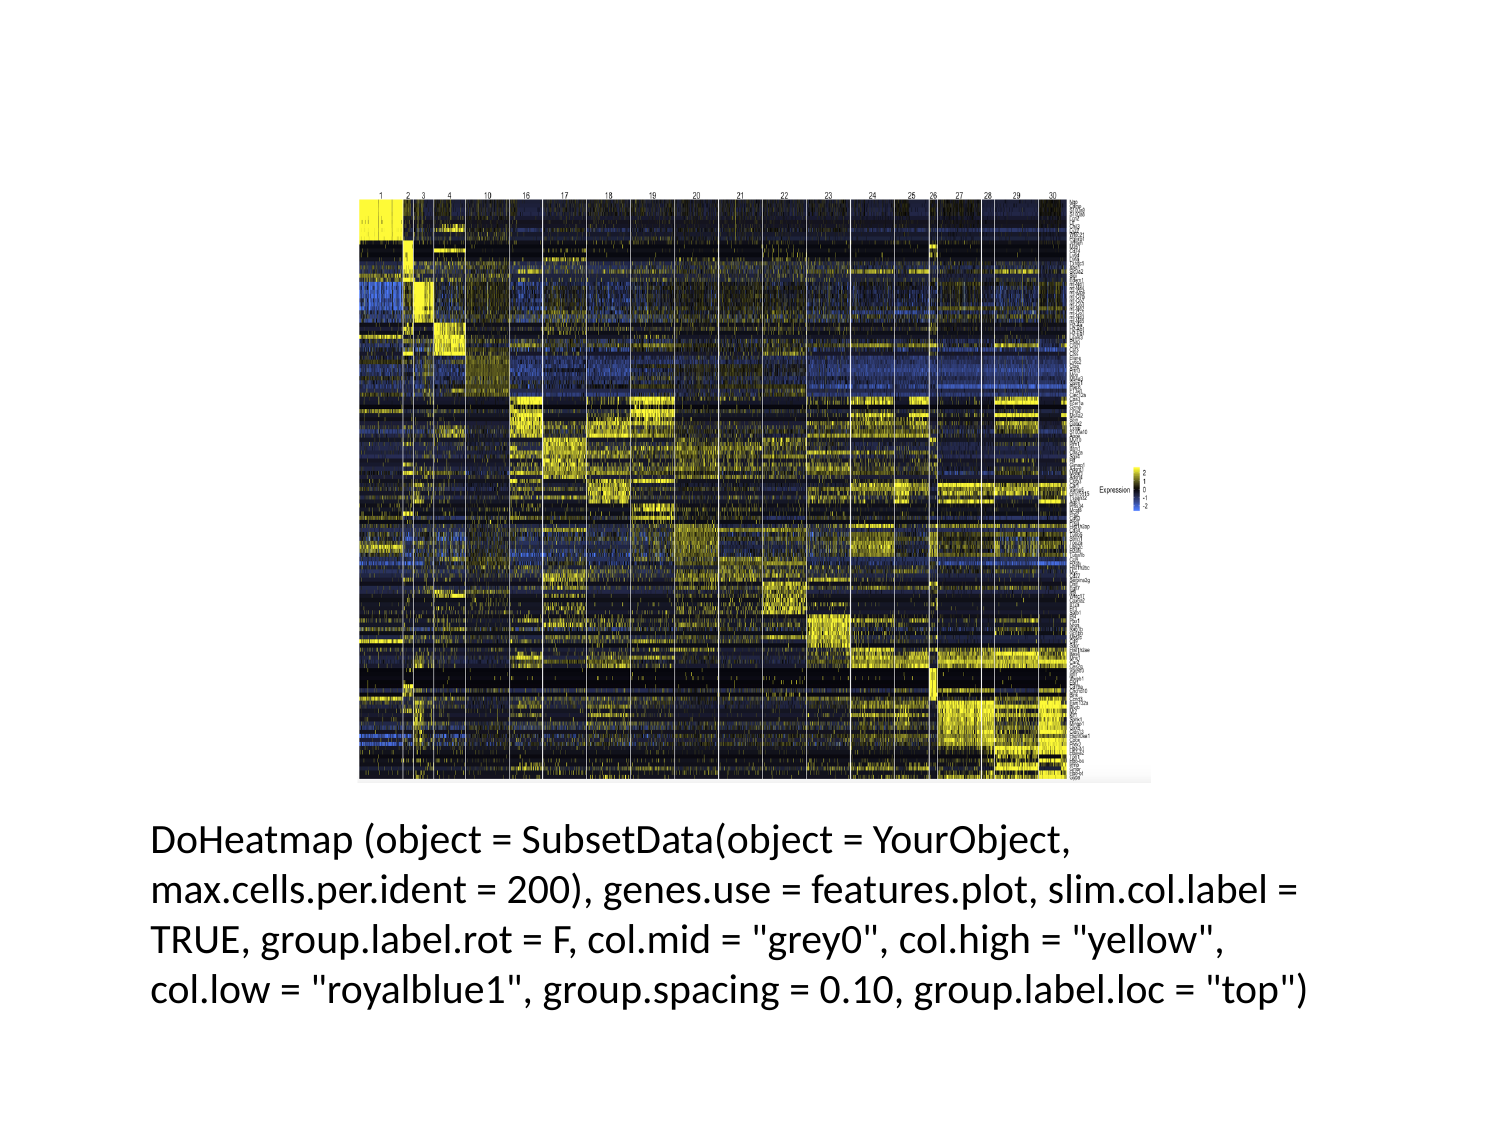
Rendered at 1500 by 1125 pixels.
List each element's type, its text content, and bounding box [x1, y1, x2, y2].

text_box DoHeatmap (object = SubsetData(object = YourObject, max.cells.per.ident = 200), genes.use = features.plot, slim.col.label = TRUE, group.label.rot = F, col.mid = "grey0", col.high = "yellow", col.low = "royalblue1", group.spacing = 0.10, group.label.loc = "top") [135, 804, 1365, 1070]
picture [349, 184, 1151, 785]
